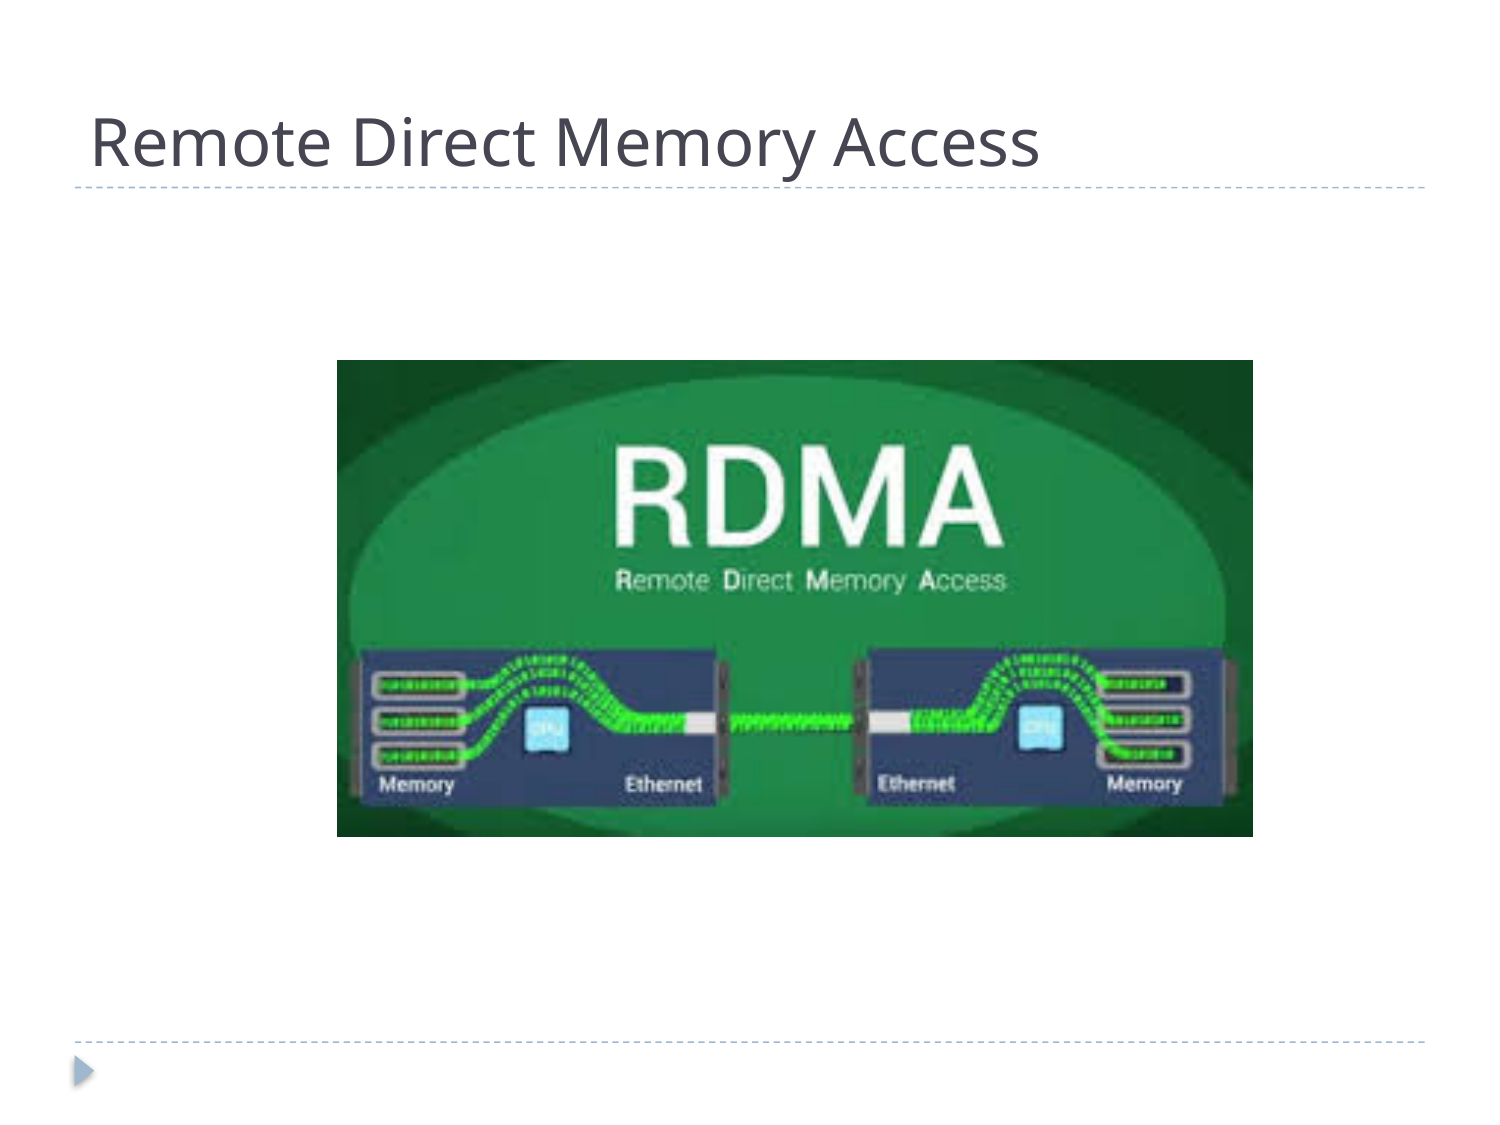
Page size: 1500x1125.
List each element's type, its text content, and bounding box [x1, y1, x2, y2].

picture [337, 359, 1253, 837]
title Remote Direct Memory Access [75, 24, 1425, 188]
